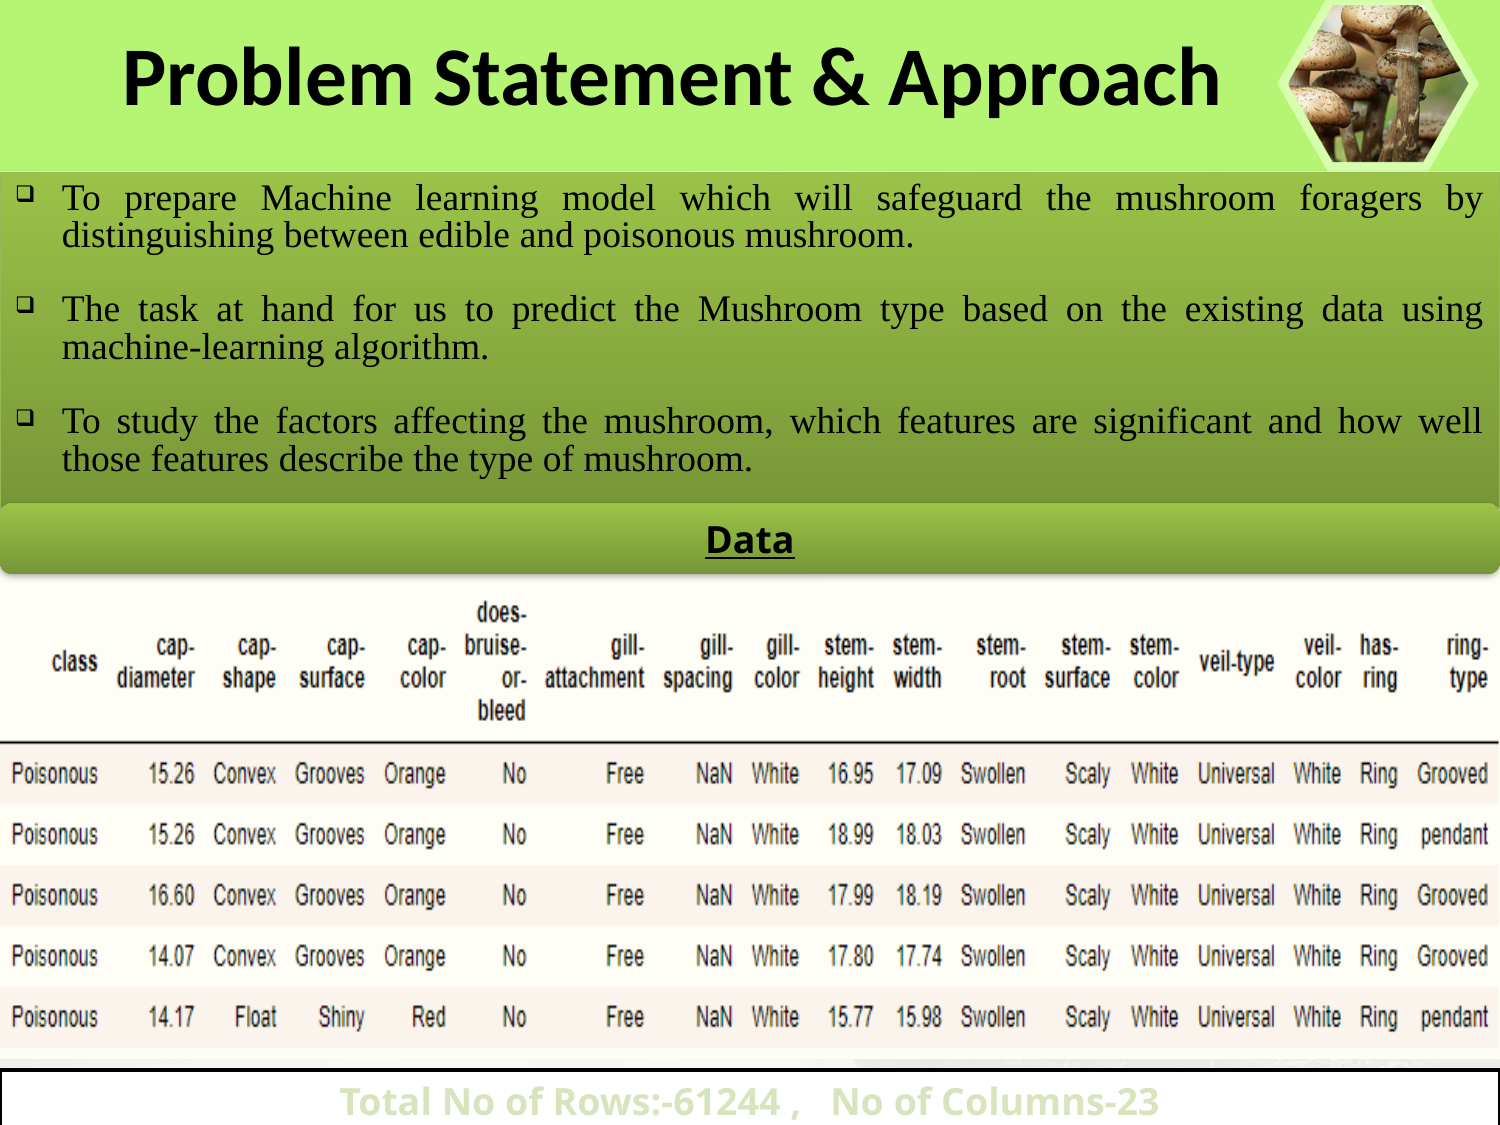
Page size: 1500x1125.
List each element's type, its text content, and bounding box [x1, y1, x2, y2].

picture [0, 550, 1500, 1068]
text_box Data [0, 503, 1500, 550]
list To prepare Machine learning model which will safeguard the mushroom foragers by distinguishing between edible and poisonous mushroom. The task at hand for us to predict the Mushroom type based on the existing data using machine-learning algorithm. To study the factors affecting the mushroom, which features are significant and how well those features describe the type of mushroom. [0, 172, 1500, 506]
title Problem Statement & Approach [107, 18, 1365, 126]
picture [0, 0, 1500, 172]
text_box Total No of Rows:-61244 , No of Columns-23 [0, 1068, 1500, 1125]
